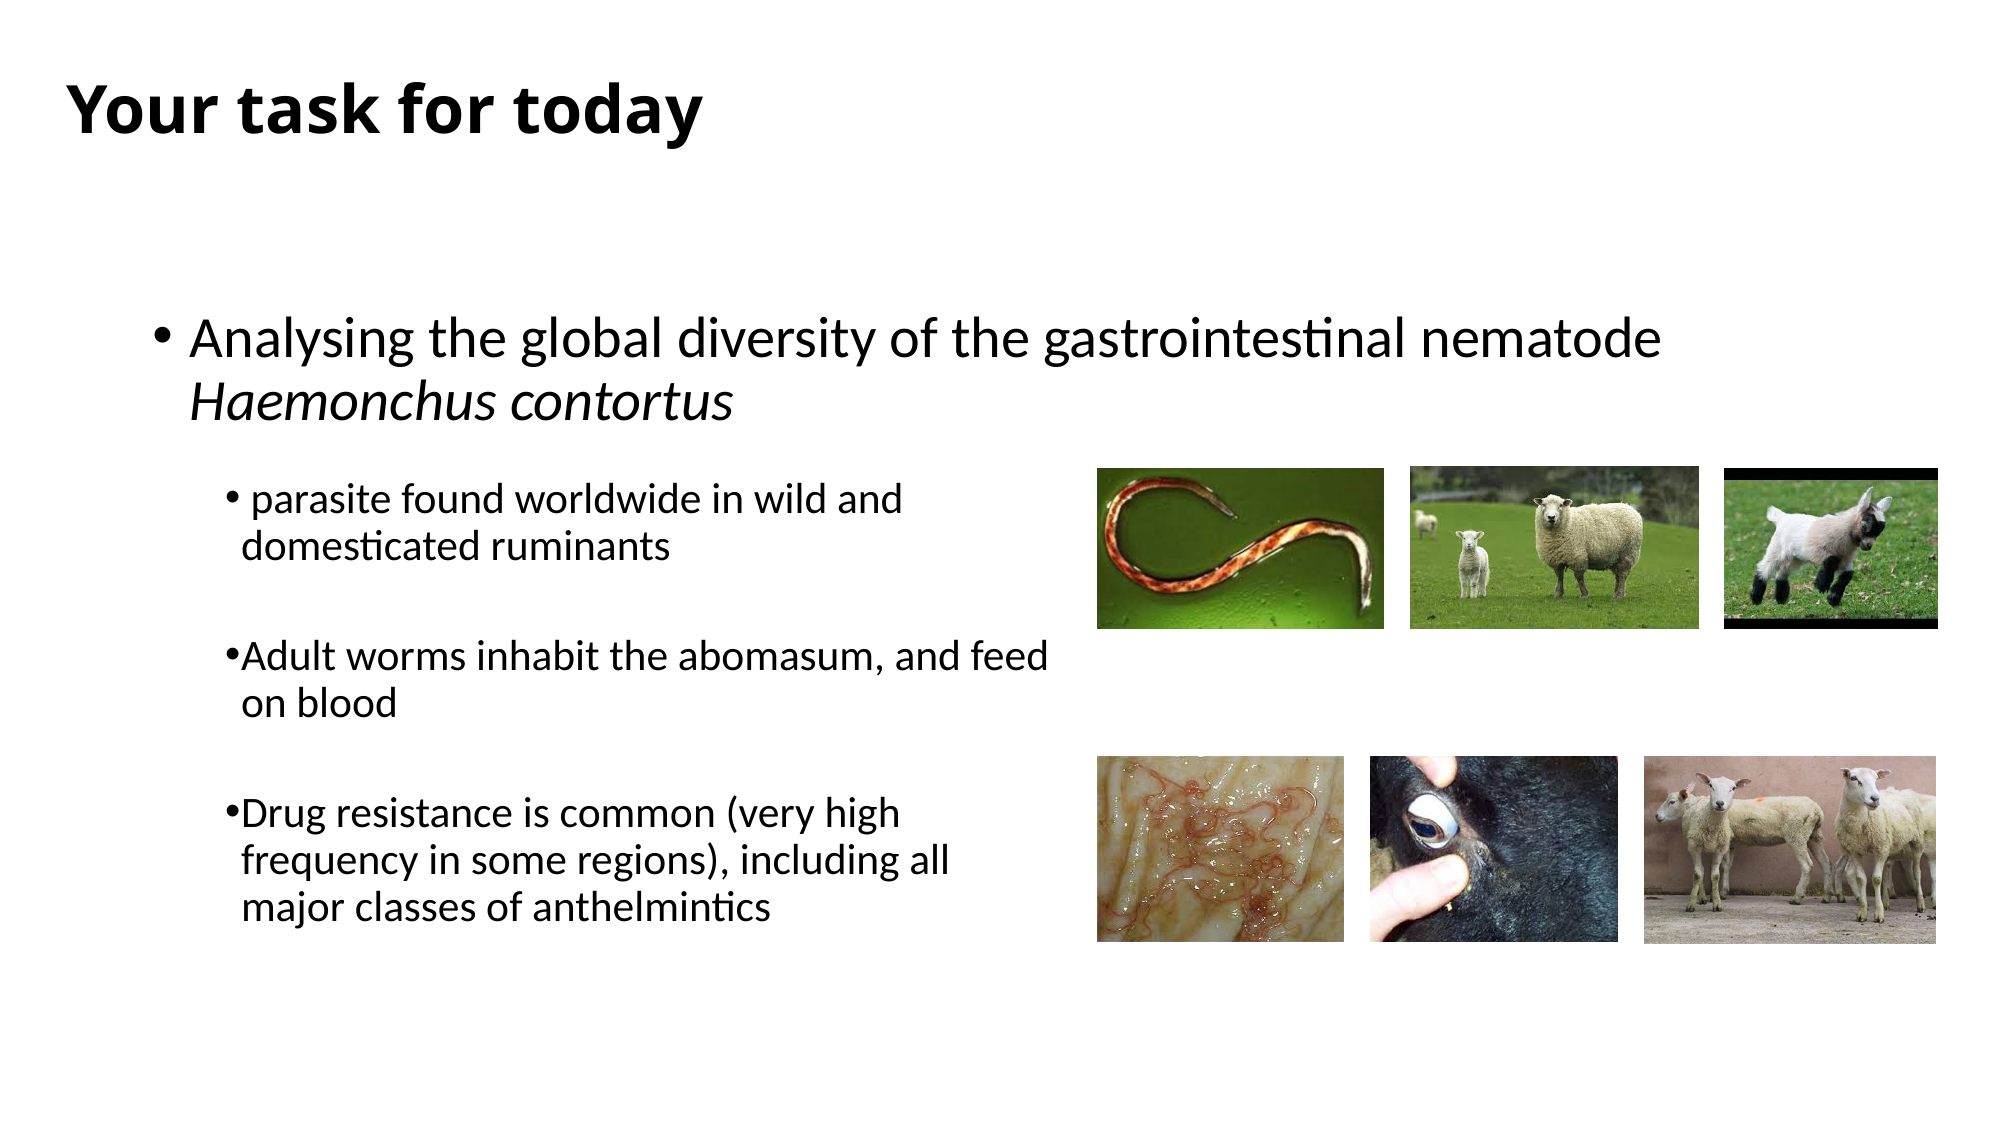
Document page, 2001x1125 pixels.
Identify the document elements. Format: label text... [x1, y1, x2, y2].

list Analysing the global diversity of the gastrointestinal nematode Haemonchus contortus [137, 299, 1863, 1014]
picture [1097, 756, 1344, 942]
picture [1097, 468, 1384, 629]
title Your task for today [0, 3, 1725, 221]
picture [1644, 756, 1936, 944]
picture [1724, 468, 1938, 629]
picture [1410, 466, 1699, 629]
picture [1370, 756, 1618, 942]
text_box parasite found worldwide in wild and domesticated ruminants Adult worms inhabit the abomasum, and feed on blood Drug resistance is common (very high frequency in some regions), including all major classes of anthelmintics [210, 468, 1071, 944]
